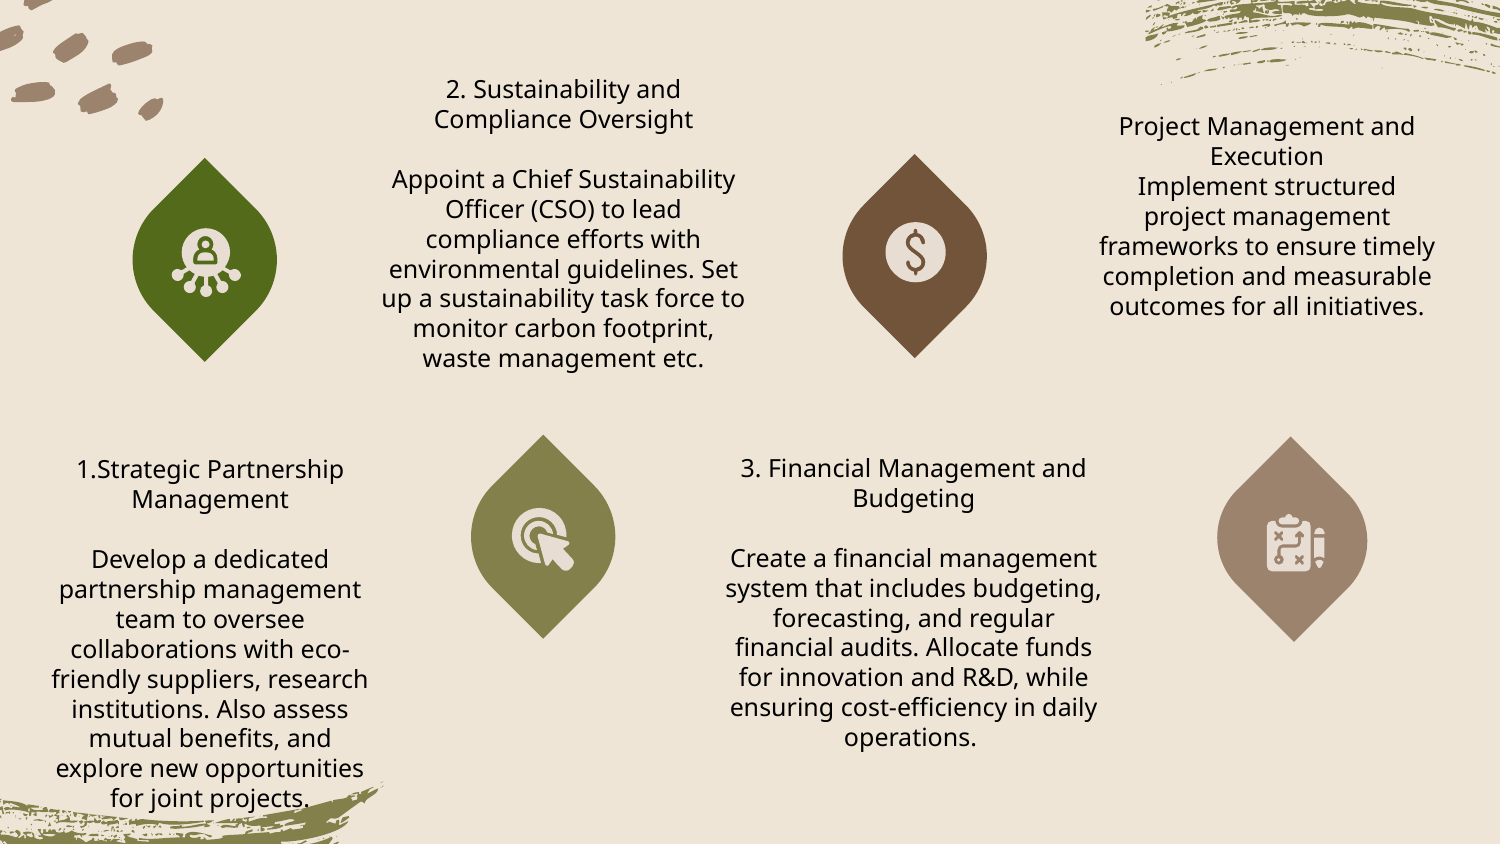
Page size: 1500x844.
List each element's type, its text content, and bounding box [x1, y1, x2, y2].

text_box 2. Sustainability and Compliance Oversight Appoint a Chief Sustainability Officer (CSO) to lead compliance efforts with environmental guidelines. Set up a sustainability task force to monitor carbon footprint, waste management etc. [363, 58, 764, 365]
text_box [471, 434, 616, 639]
text_box 1.Strategic Partnership Management Develop a dedicated partnership management team to oversee collaborations with eco-friendly suppliers, research institutions. Also assess mutual benefits, and explore new opportunities for joint projects. [27, 438, 393, 703]
text_box [842, 154, 987, 359]
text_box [171, 227, 242, 298]
text_box 3. Financial Management and Budgeting Create a financial management system that includes budgeting, forecasting, and regular financial audits. Allocate funds for innovation and R&D, while ensuring cost-efficiency in daily operations. [705, 437, 1123, 762]
text_box Project Management and Execution Implement structured project management frameworks to ensure timely completion and measurable outcomes for all initiatives. [1079, 95, 1456, 328]
text_box [132, 157, 277, 362]
text_box [1217, 436, 1368, 642]
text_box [1266, 513, 1325, 572]
text_box [885, 222, 946, 283]
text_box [511, 507, 575, 571]
